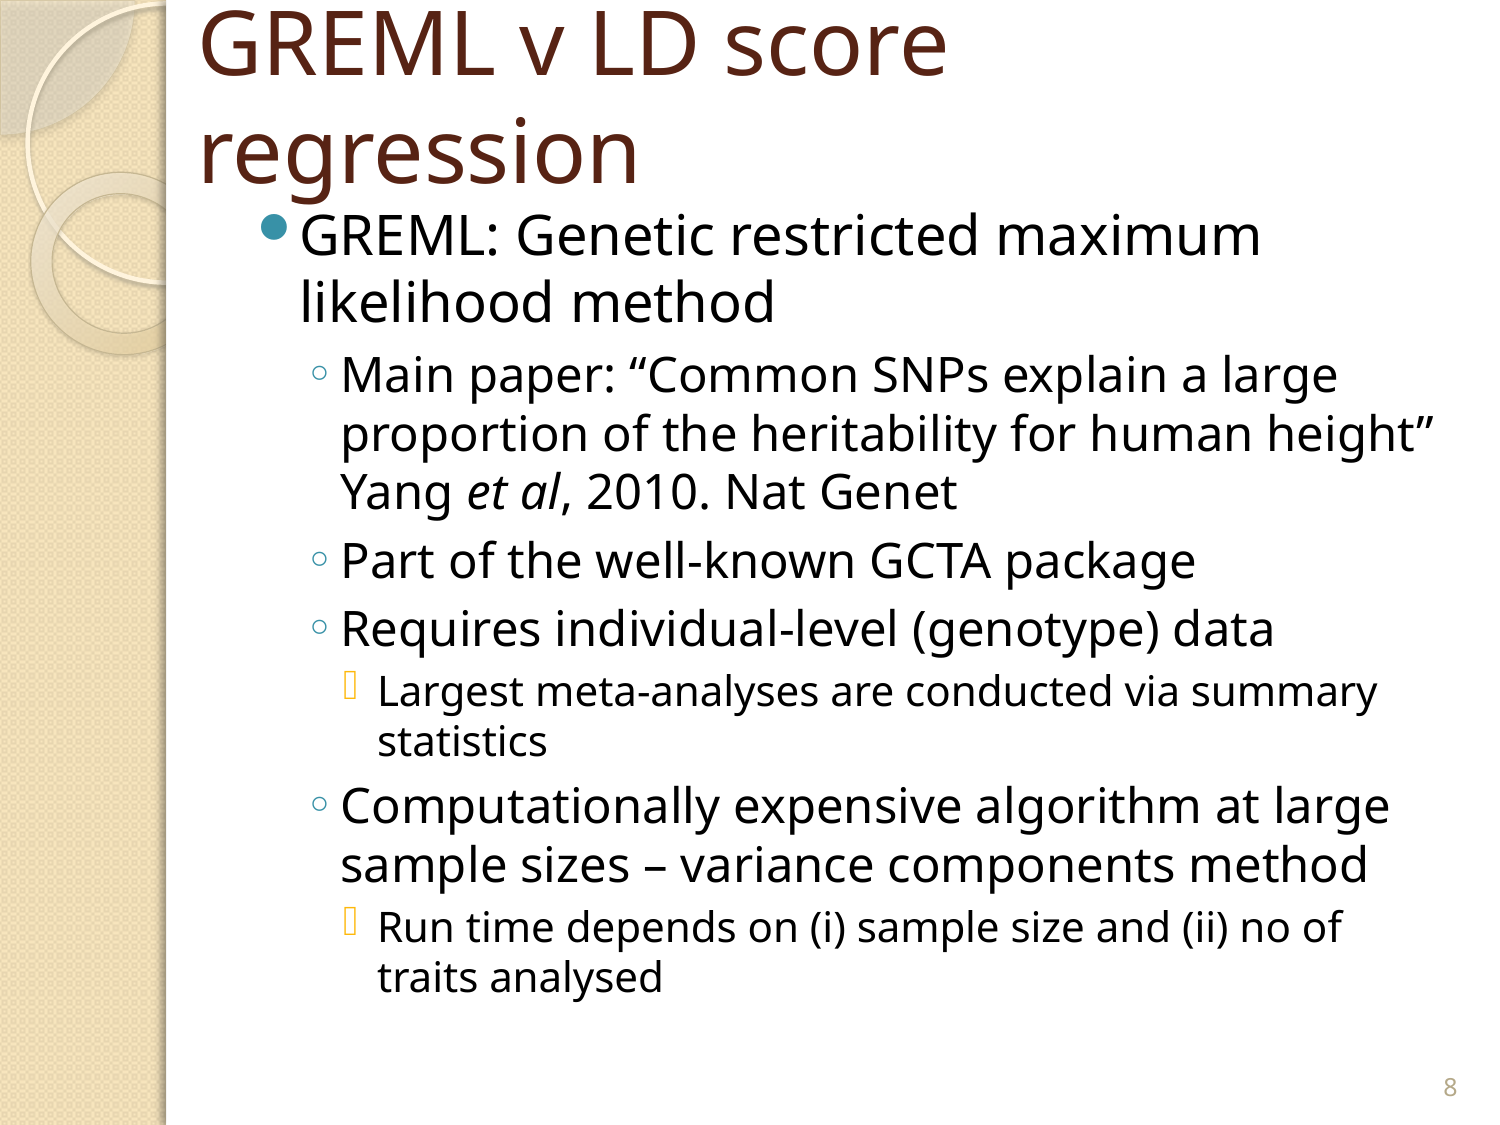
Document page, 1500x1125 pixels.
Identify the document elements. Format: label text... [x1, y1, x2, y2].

list GREML: Genetic restricted maximum likelihood method Main paper: “Common SNPs explain a large proportion of the heritability for human height” Yang et al, 2010. Nat Genet Part of the well-known GCTA package Requires individual-level (genotype) data Largest meta-analyses are conducted via summary statistics Computationally expensive algorithm at large sample sizes – variance components method Run time depends on (i) sample size and (ii) no of traits analysed [230, 192, 1461, 1026]
slide_number 8 [1413, 1034, 1488, 1113]
title GREML v LD score regression [183, 0, 1413, 188]
